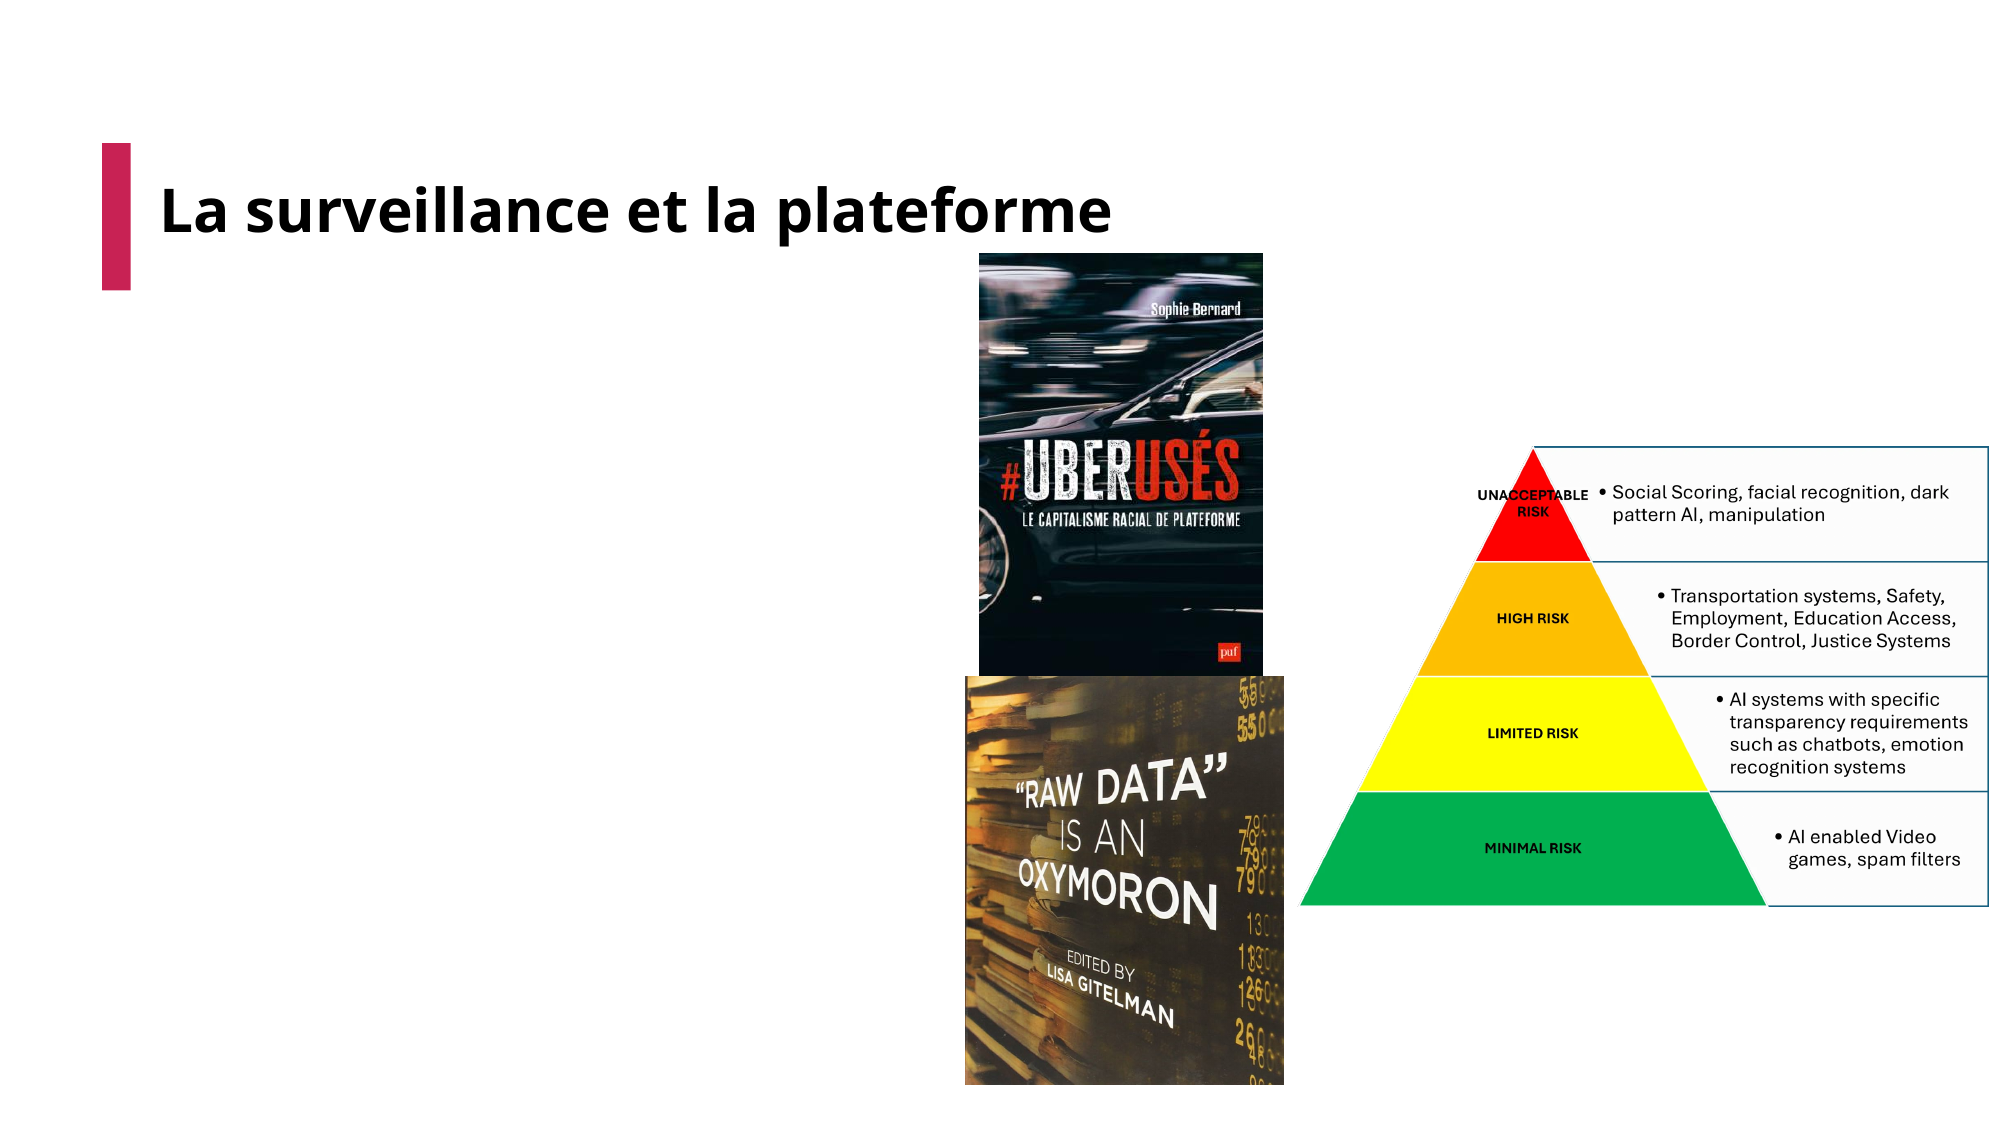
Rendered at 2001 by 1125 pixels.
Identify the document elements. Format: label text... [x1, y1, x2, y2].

title La surveillance et la plateforme [159, 143, 1900, 283]
picture [1296, 445, 1990, 908]
picture [964, 252, 1284, 1086]
